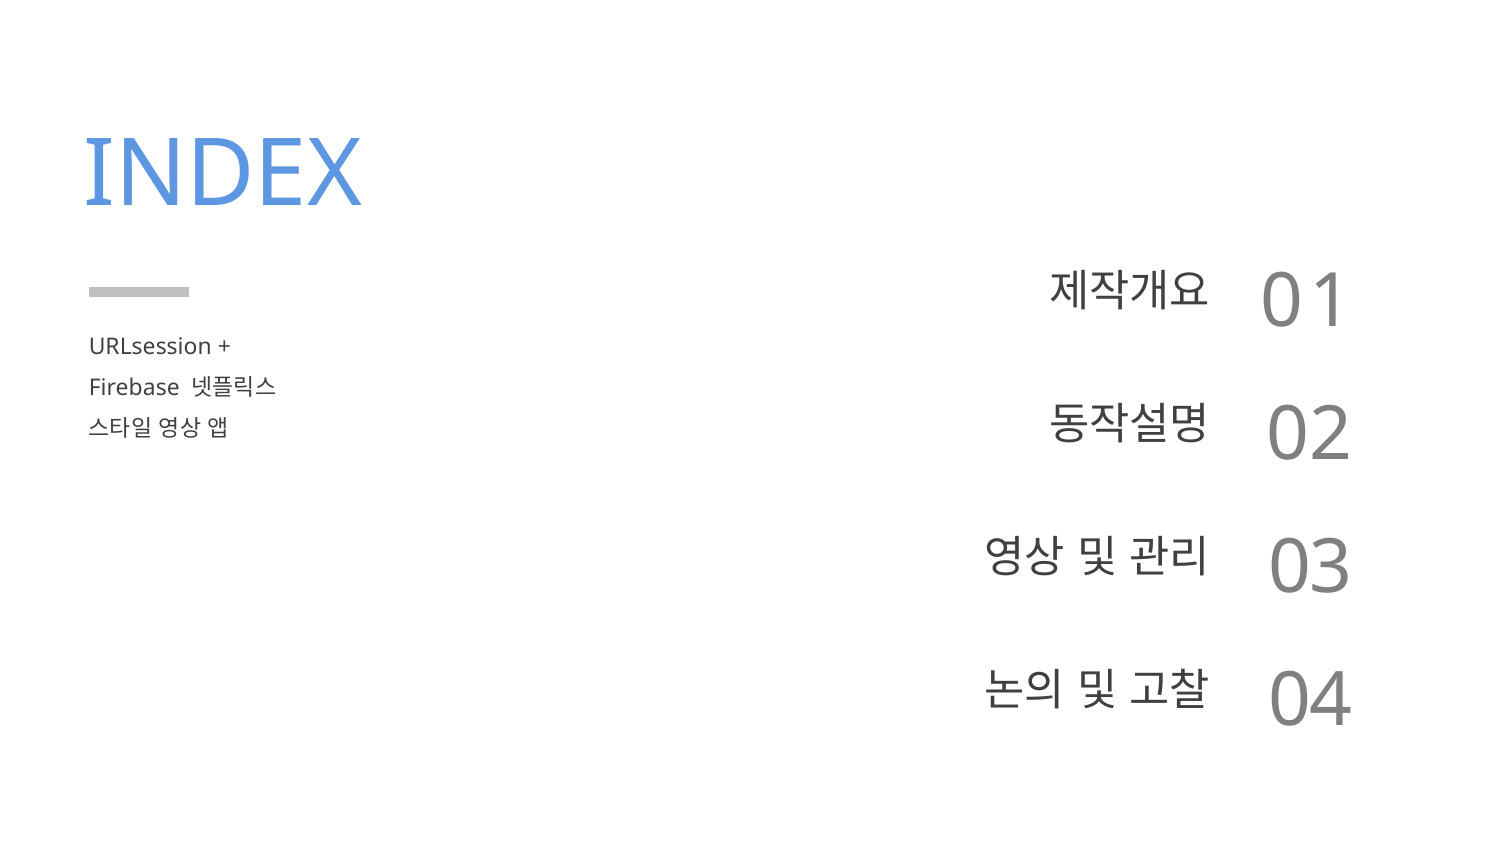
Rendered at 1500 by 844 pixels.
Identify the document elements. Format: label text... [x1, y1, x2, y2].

text_box URLsession + Firebase 넷플릭스 스타일 영상 앱 [88, 310, 302, 449]
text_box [959, 522, 1353, 608]
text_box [959, 389, 1353, 475]
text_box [959, 256, 1353, 342]
text_box INDEX [83, 104, 445, 233]
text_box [959, 655, 1353, 741]
